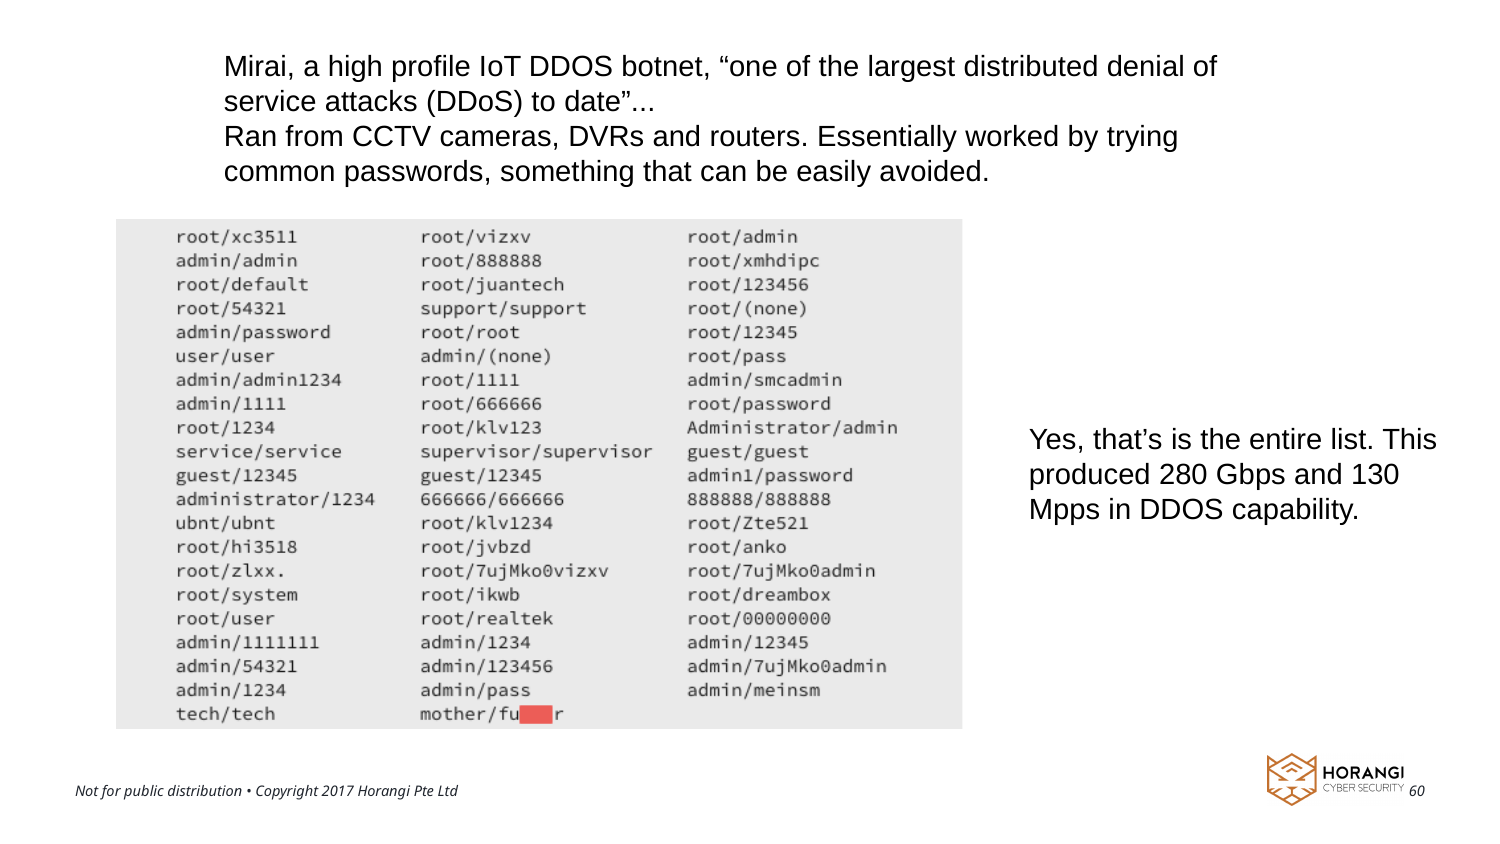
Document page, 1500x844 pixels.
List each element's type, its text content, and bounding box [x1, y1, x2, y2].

picture [115, 219, 963, 729]
picture [1266, 753, 1404, 806]
text_box Mirai, a high profile IoT DDOS botnet, “one of the largest distributed denial of service attacks (DDoS) to date”... Ran from CCTV cameras, DVRs and routers. Essentially worked by trying common passwords, something that can be easily avoided. [208, 32, 1267, 193]
text_box Yes, that’s is the entire list. This produced 280 Gbps and 130 Mpps in DDOS capability. [1013, 403, 1454, 543]
